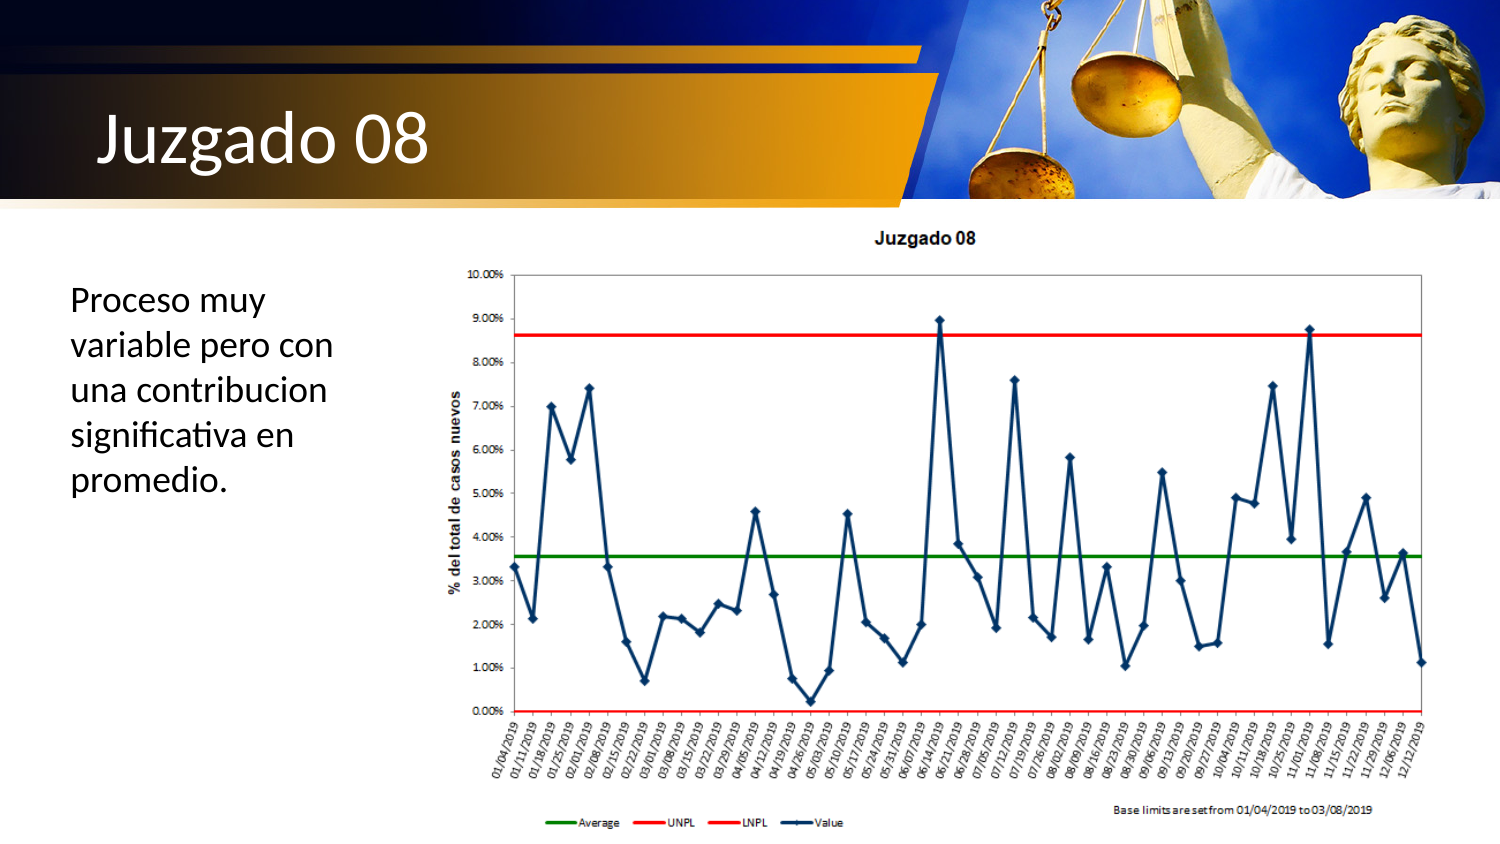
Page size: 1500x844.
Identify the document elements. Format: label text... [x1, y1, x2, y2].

title Juzgado 08 [81, 71, 1409, 197]
picture [0, 0, 1500, 844]
text_box Proceso muy variable pero con una contribucion significativa en promedio. [55, 267, 387, 508]
